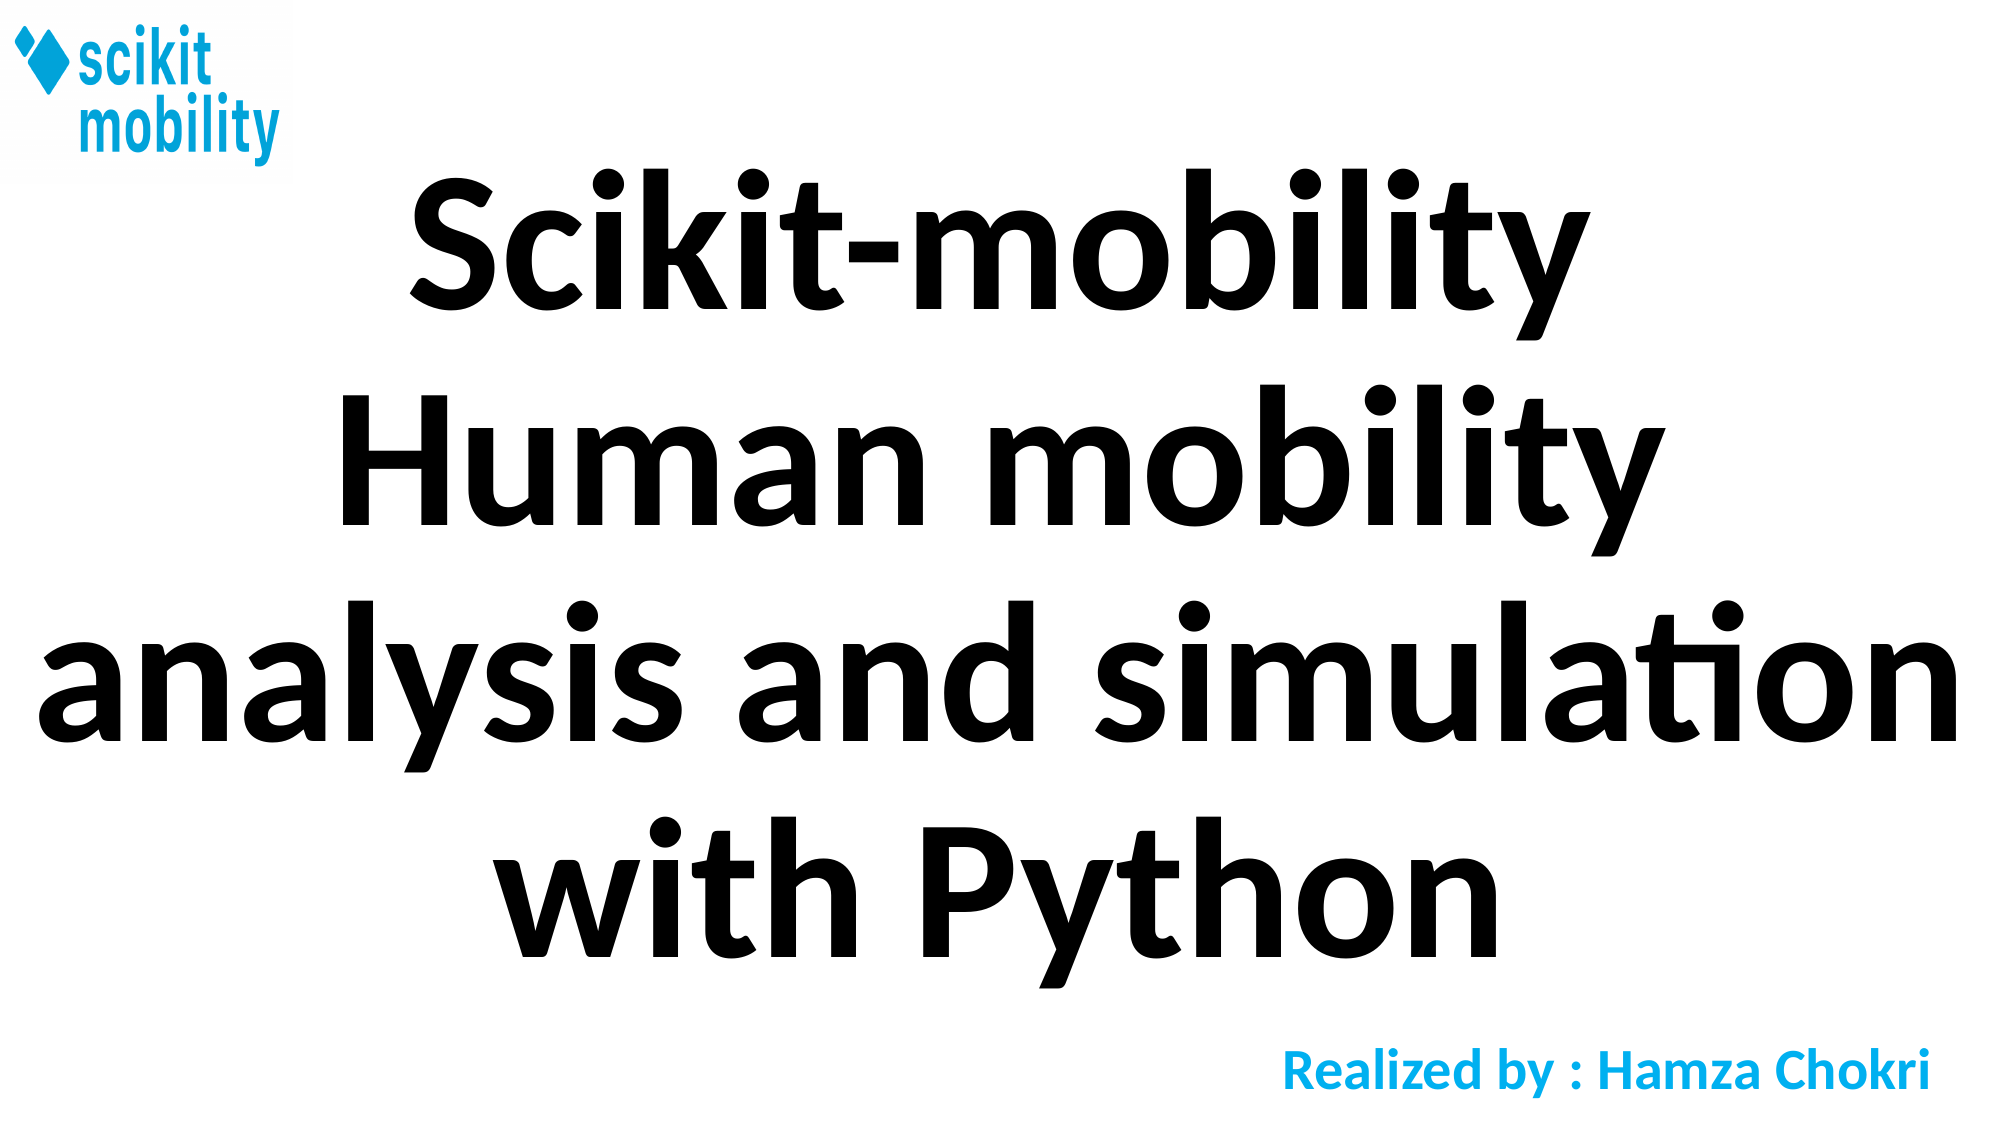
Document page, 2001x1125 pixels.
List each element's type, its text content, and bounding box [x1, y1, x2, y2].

text_box Realized by : Hamza Chokri [1267, 1024, 1960, 1109]
title Scikit-mobility Human mobility analysis and simulation with Python [0, 138, 2000, 1009]
picture [0, 0, 293, 184]
